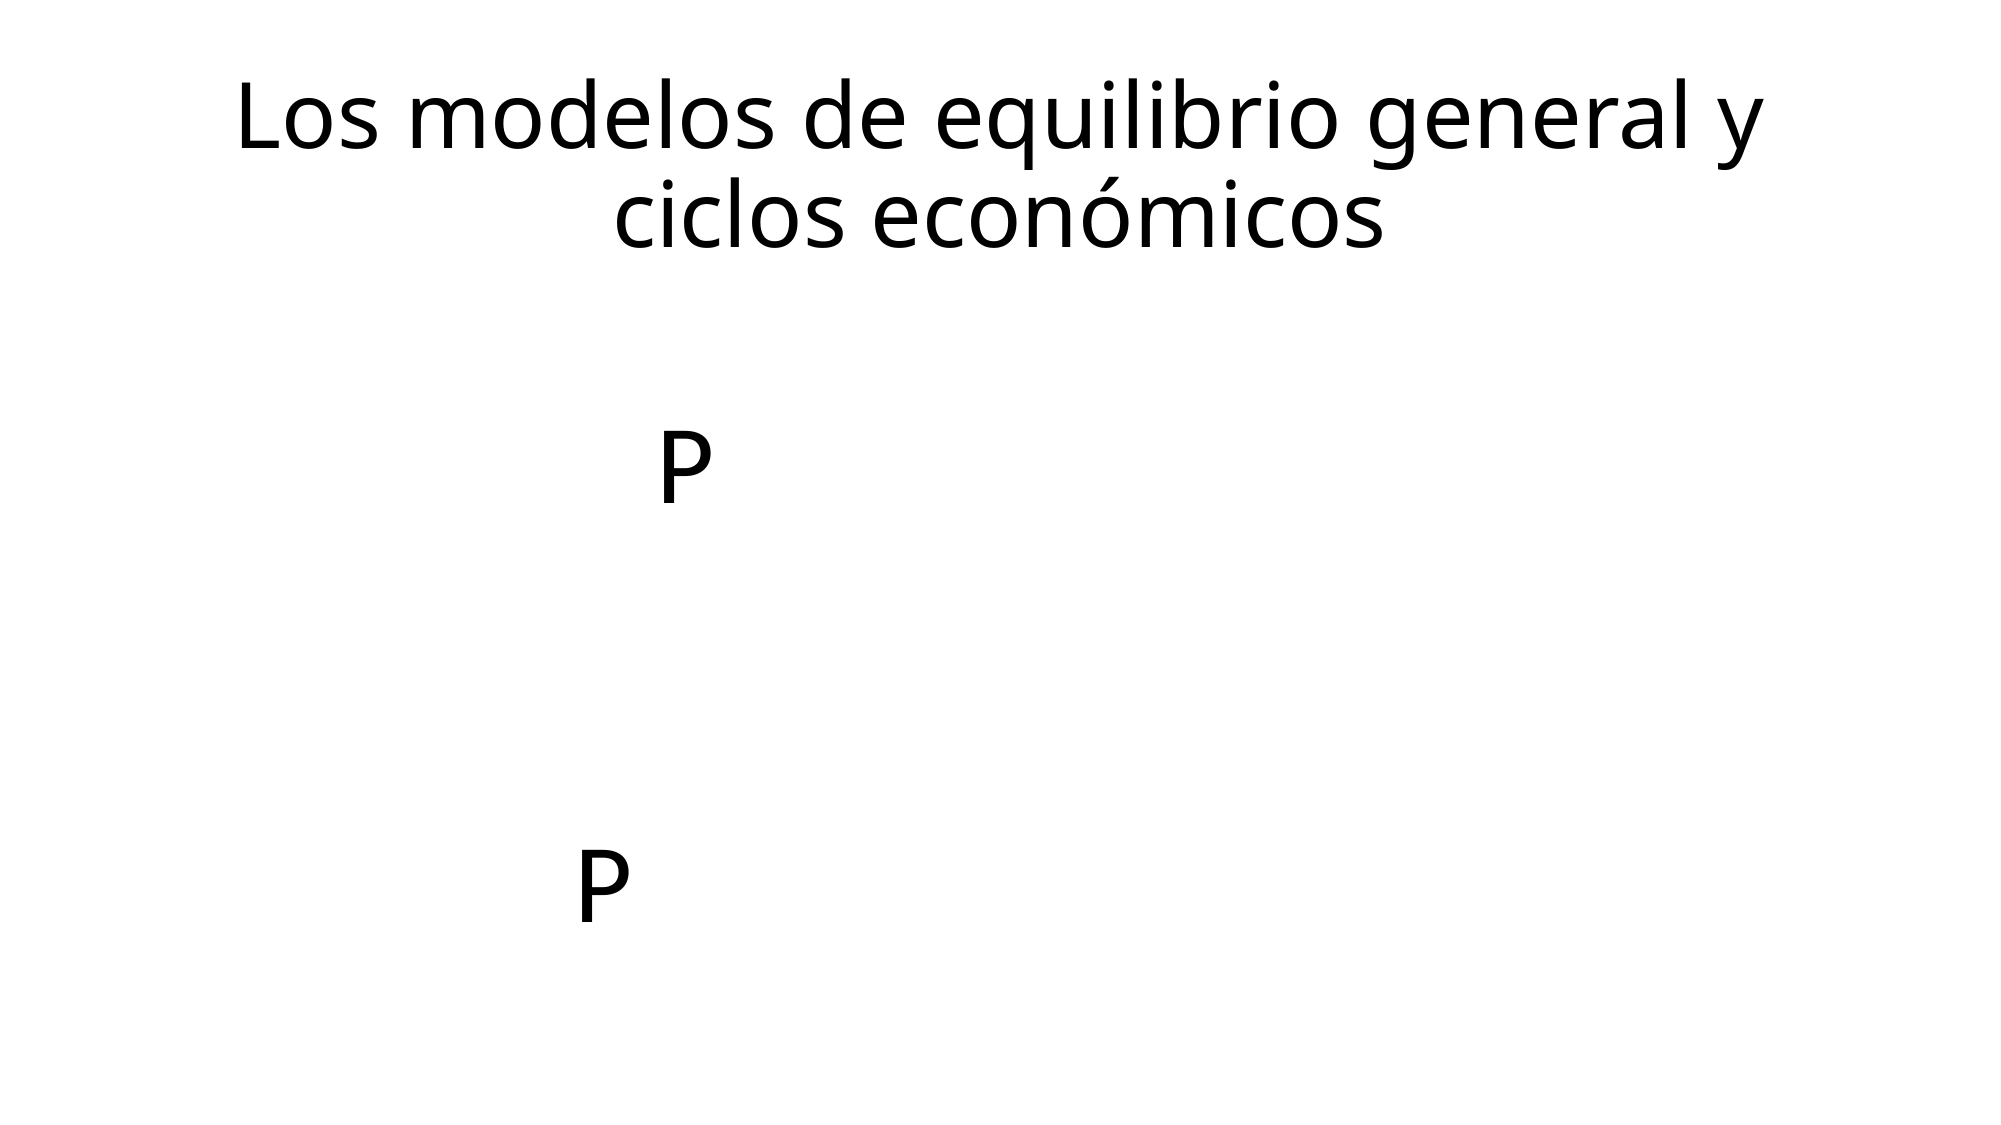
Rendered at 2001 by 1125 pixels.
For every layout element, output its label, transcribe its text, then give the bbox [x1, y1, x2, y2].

title Los modelos de equilibrio general y ciclos económicos [137, 59, 1863, 278]
